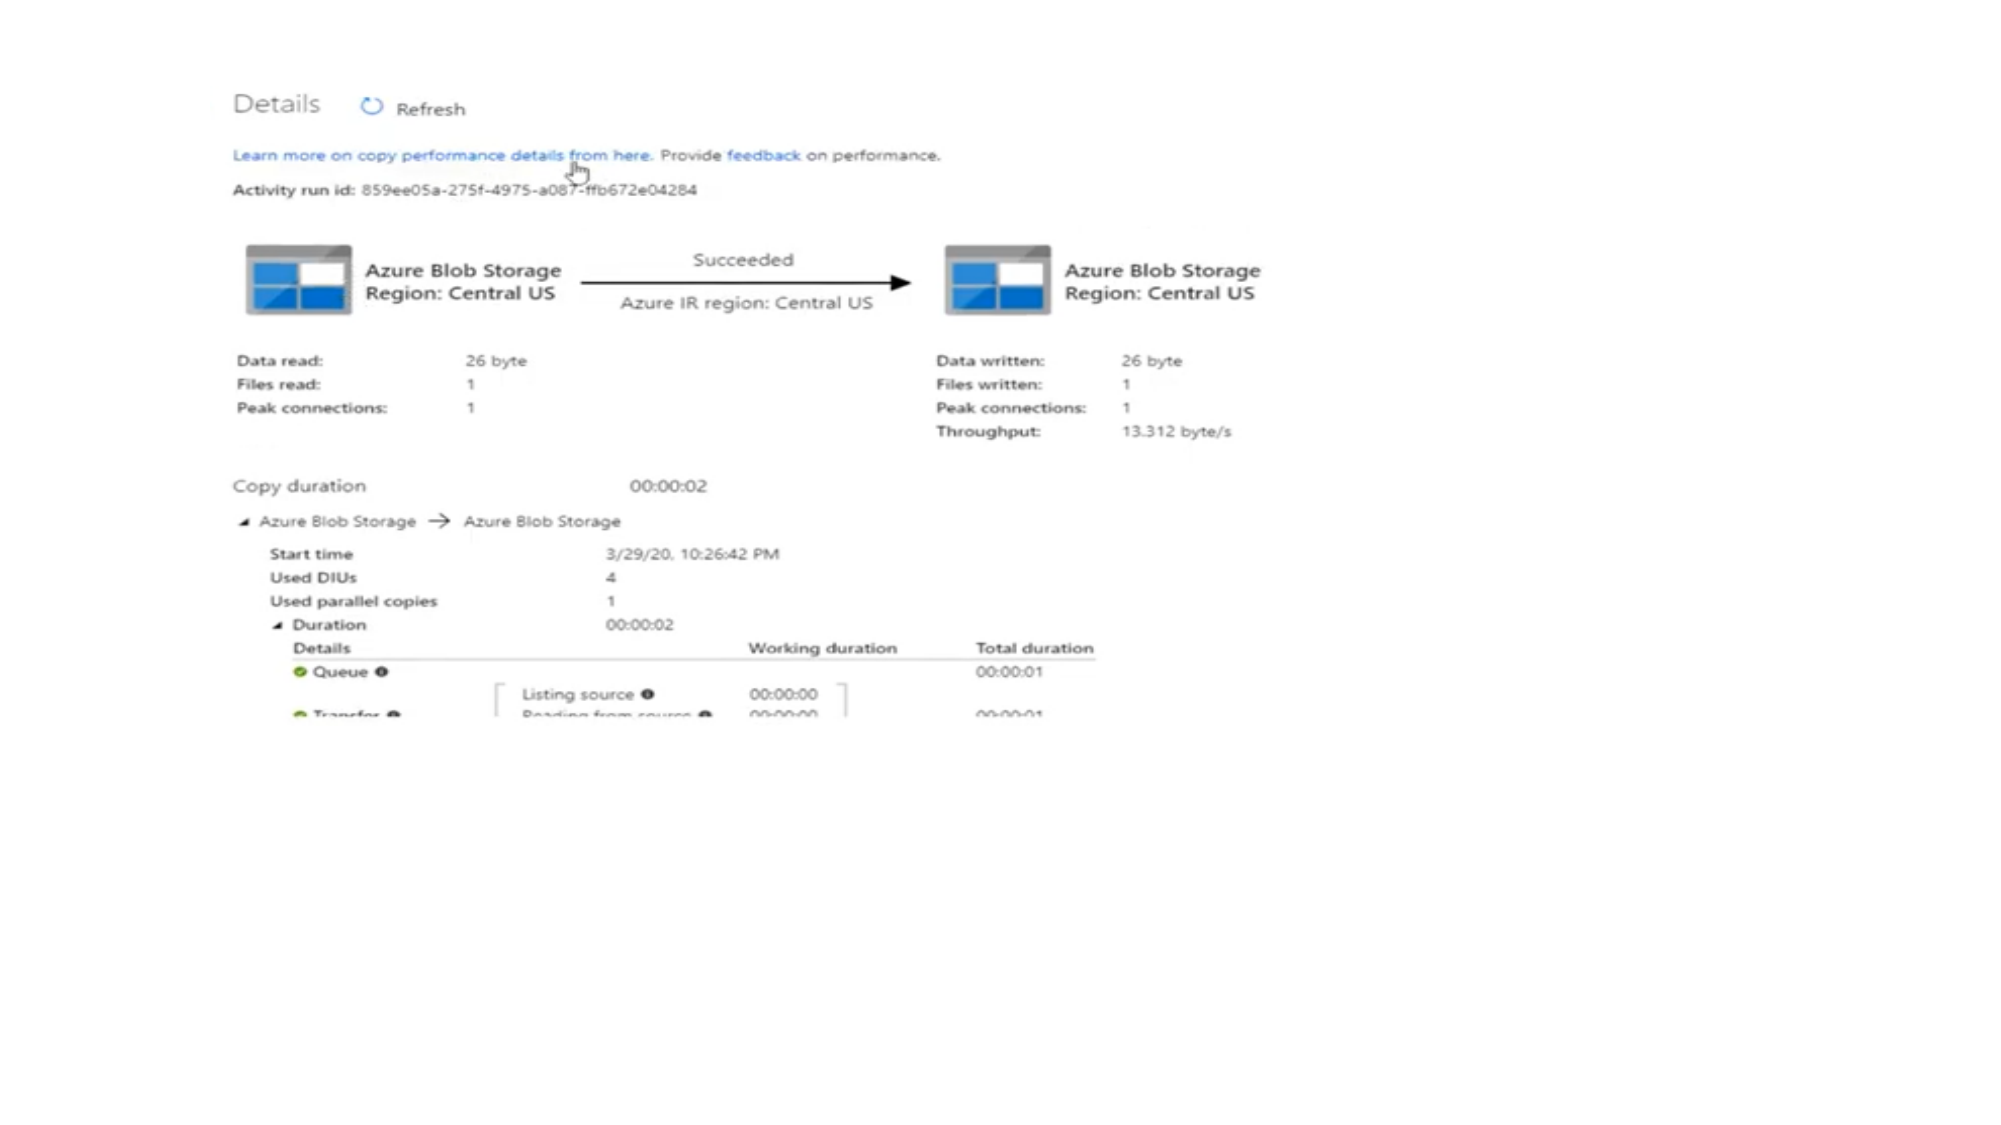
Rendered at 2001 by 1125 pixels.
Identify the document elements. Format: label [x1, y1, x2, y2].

picture [210, 85, 1375, 727]
